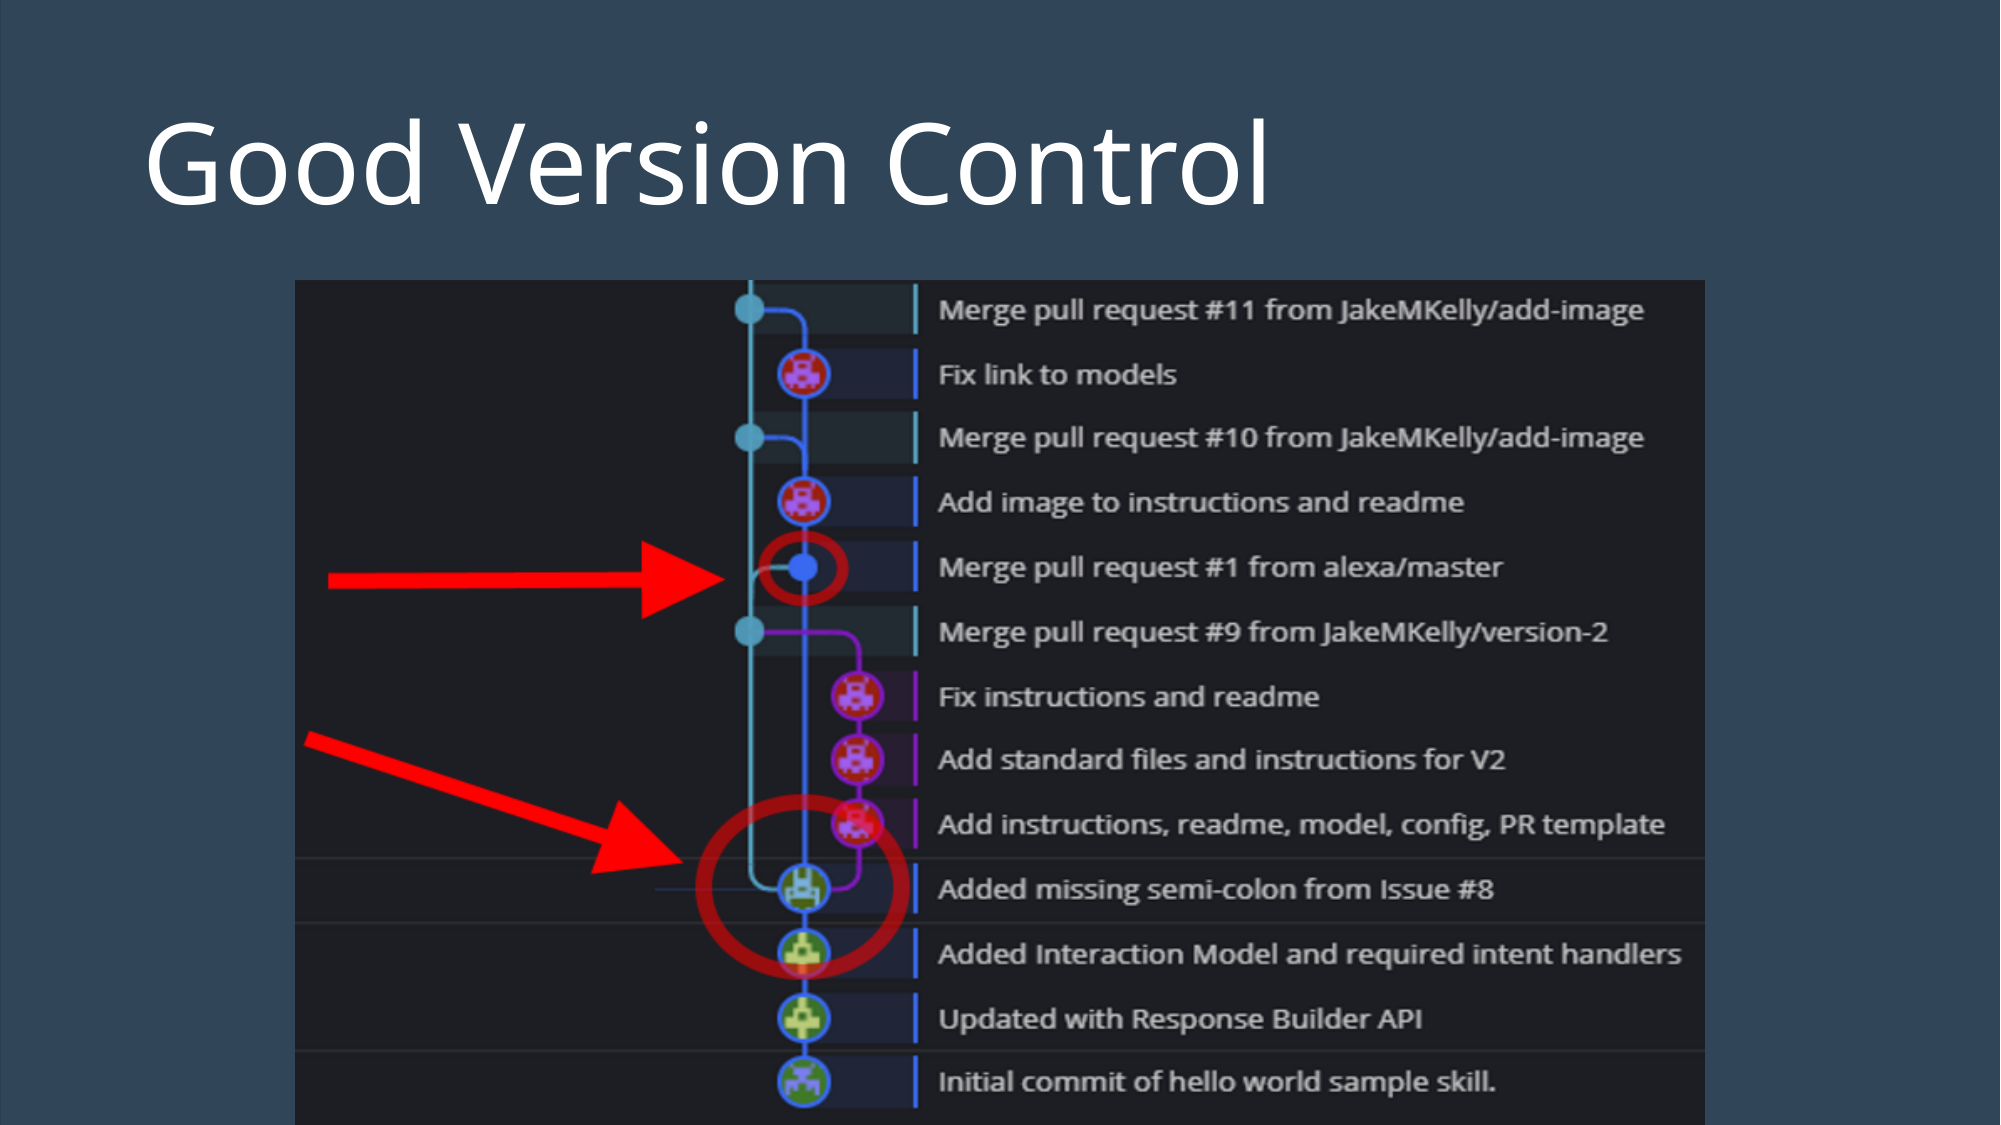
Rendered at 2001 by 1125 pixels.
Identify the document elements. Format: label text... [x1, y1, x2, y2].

title Good Version Control [127, 59, 1873, 278]
picture [295, 280, 1705, 1125]
